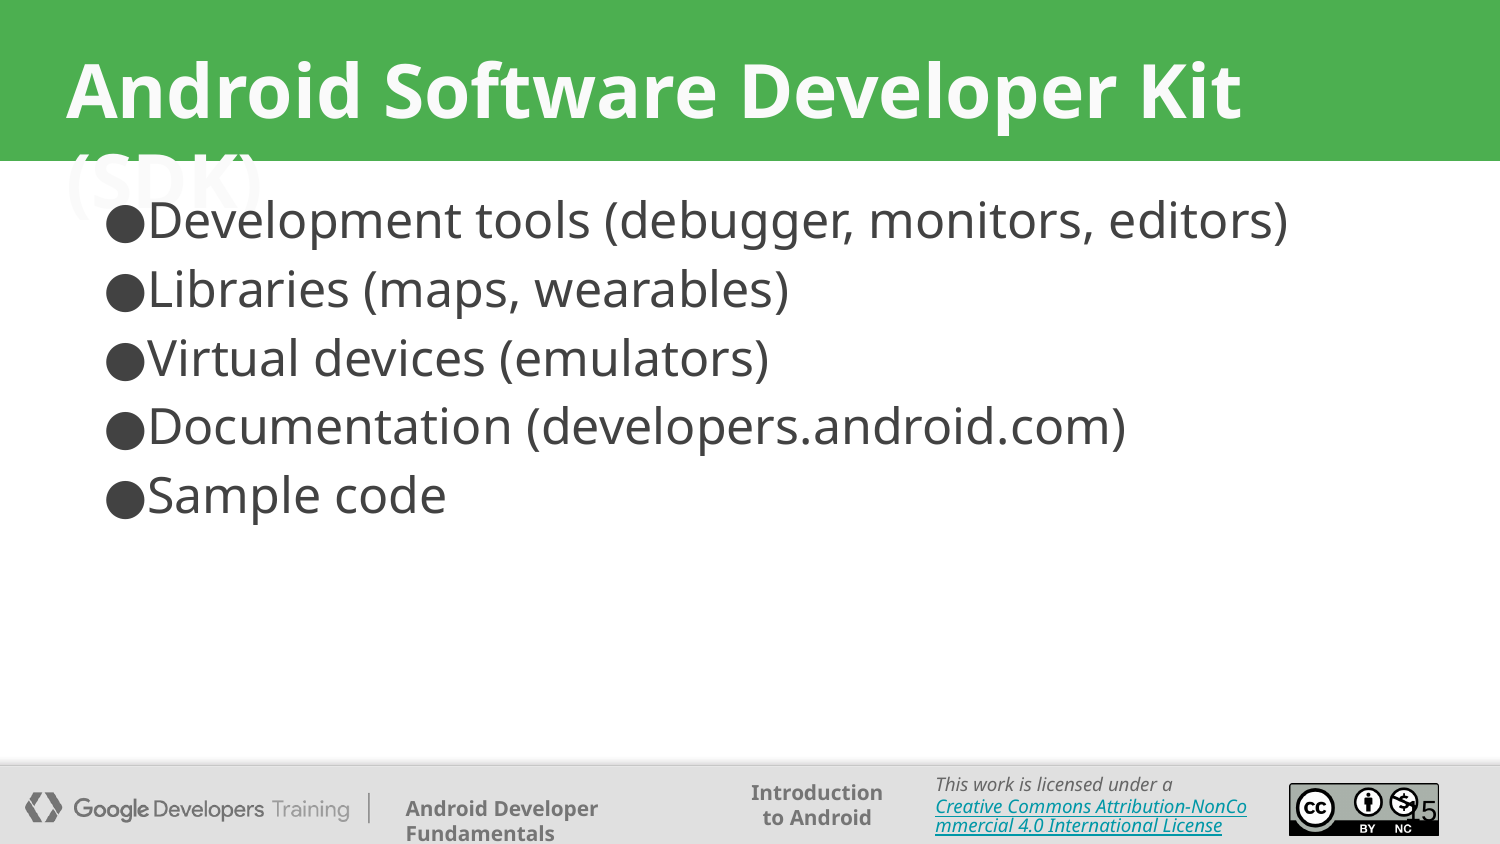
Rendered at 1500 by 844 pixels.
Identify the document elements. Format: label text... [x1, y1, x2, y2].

picture [0, 161, 1500, 844]
title Android Software Developer Kit (SDK) [51, 28, 1449, 122]
slide_number 15 [1389, 777, 1480, 842]
list Development tools (debugger, monitors, editors) Libraries (maps, wearables) Virtual devices (emulators) Documentation (developers.android.com) Sample code [51, 164, 1449, 725]
